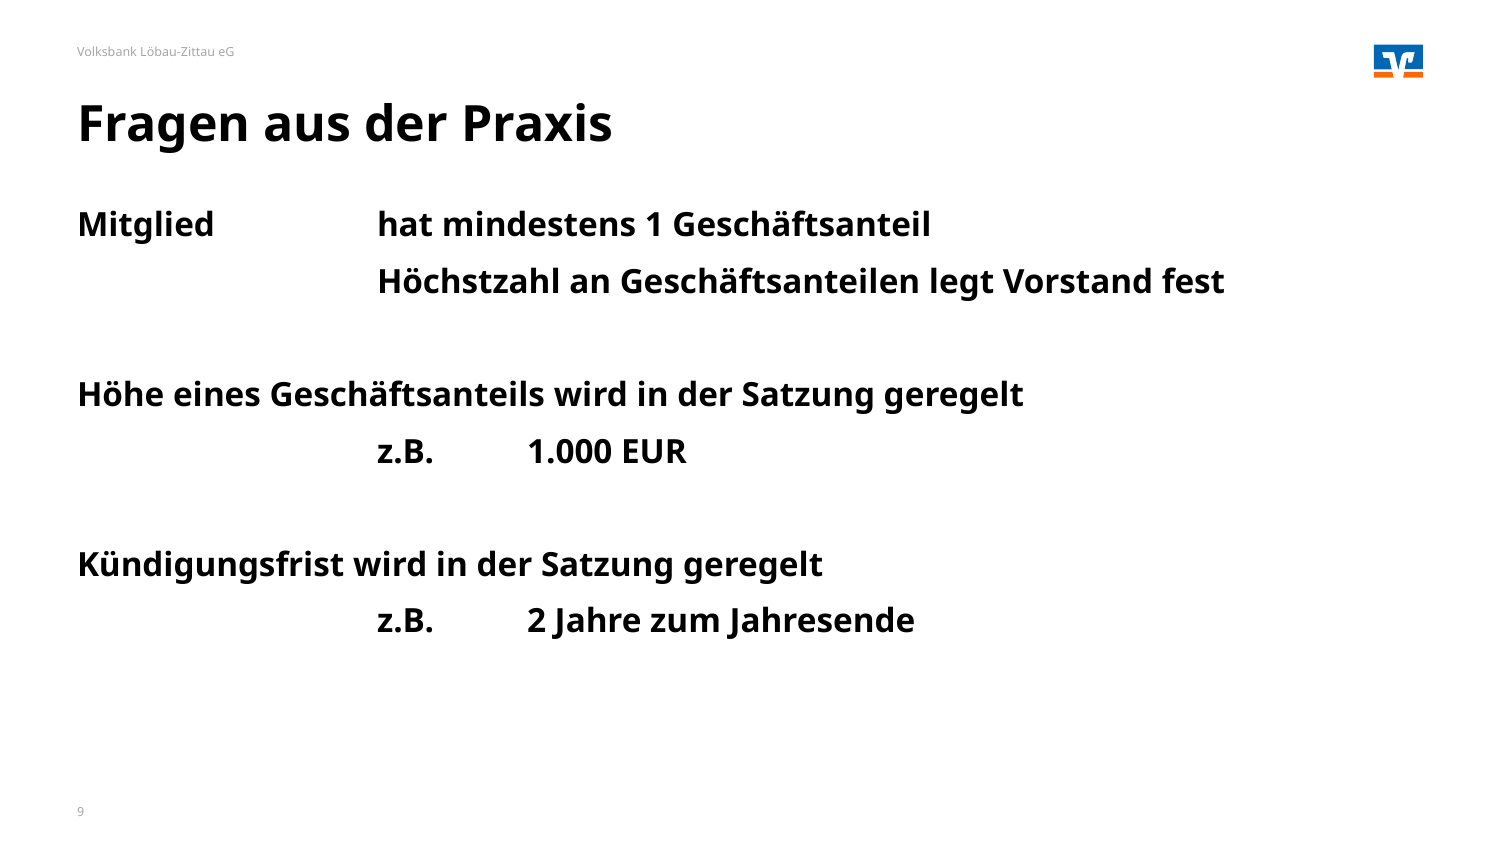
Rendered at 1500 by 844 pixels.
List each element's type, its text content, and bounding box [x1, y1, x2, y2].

title Fragen aus der Praxis [77, 91, 1341, 168]
slide_number 9 [77, 801, 124, 825]
footer Volksbank Löbau-Zittau eG [77, 44, 963, 67]
list Mitglied hat mindestens 1 Geschäftsanteil Höchstzahl an Geschäftsanteilen legt Vorstand fest Höhe eines Geschäftsanteils wird in der Satzung geregelt z.B. 1.000 EUR Kündigungsfrist wird in der Satzung geregelt z.B. 2 Jahre zum Jahresende [77, 203, 1424, 782]
